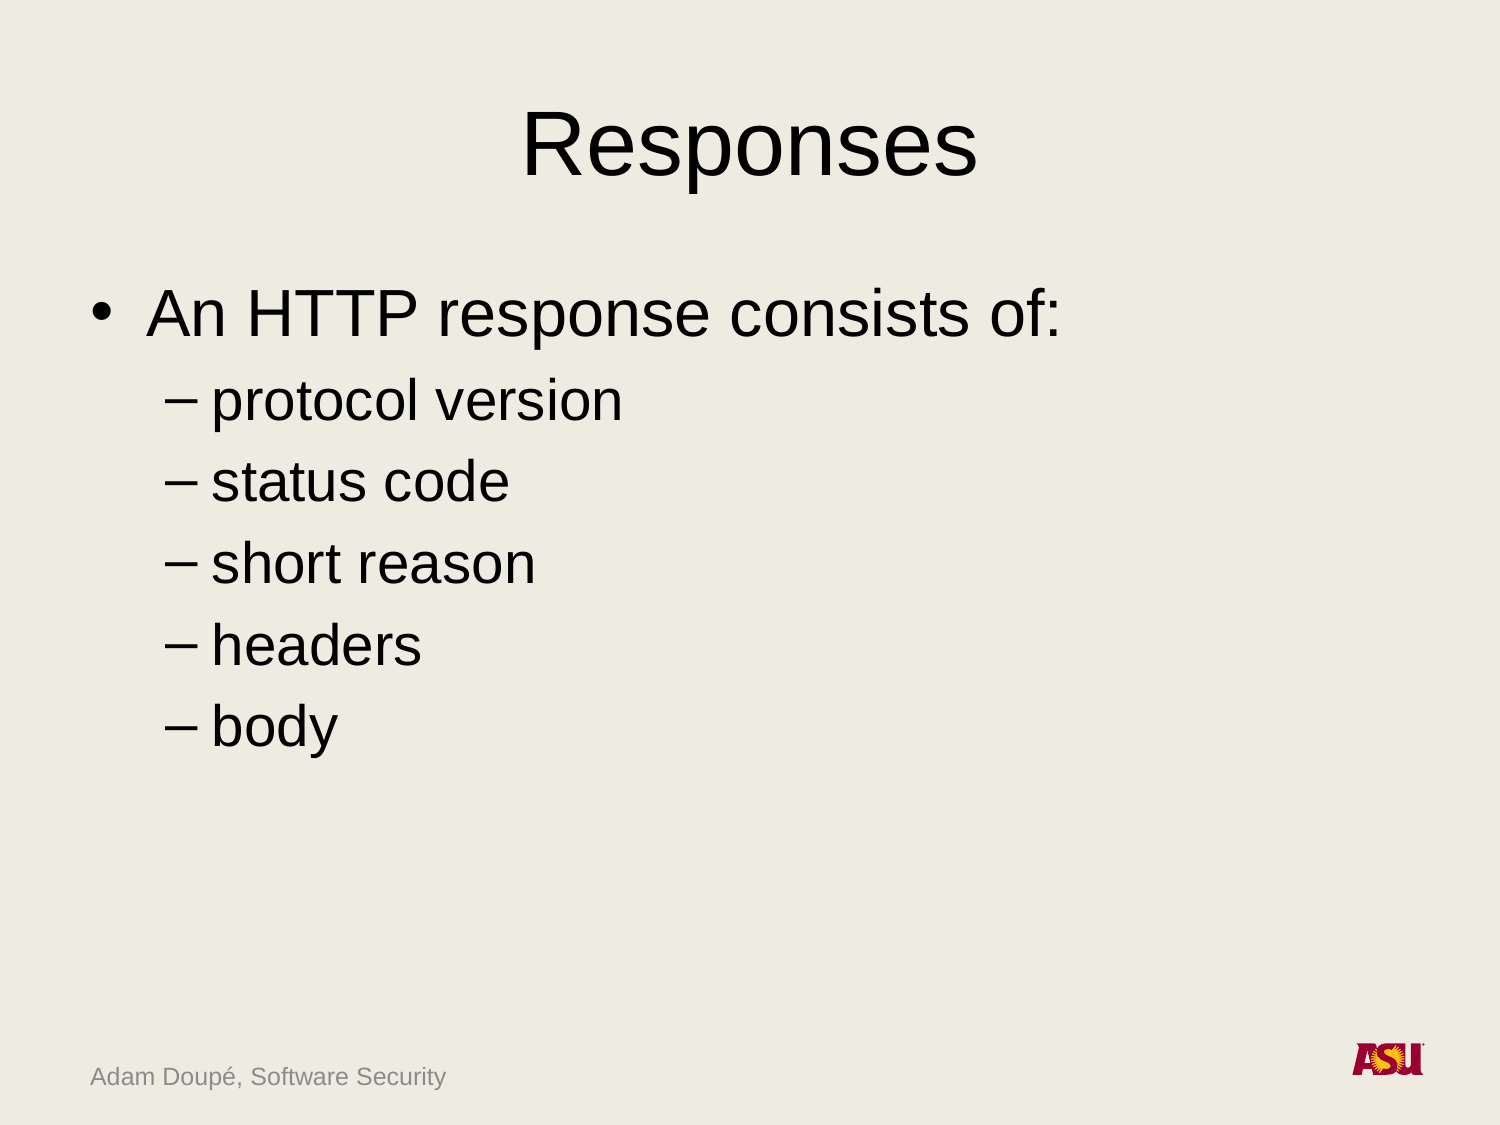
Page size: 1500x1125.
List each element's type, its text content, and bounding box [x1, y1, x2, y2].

list An HTTP response consists of: protocol version status code short reason headers body [75, 262, 1425, 1005]
title Responses [75, 45, 1425, 233]
